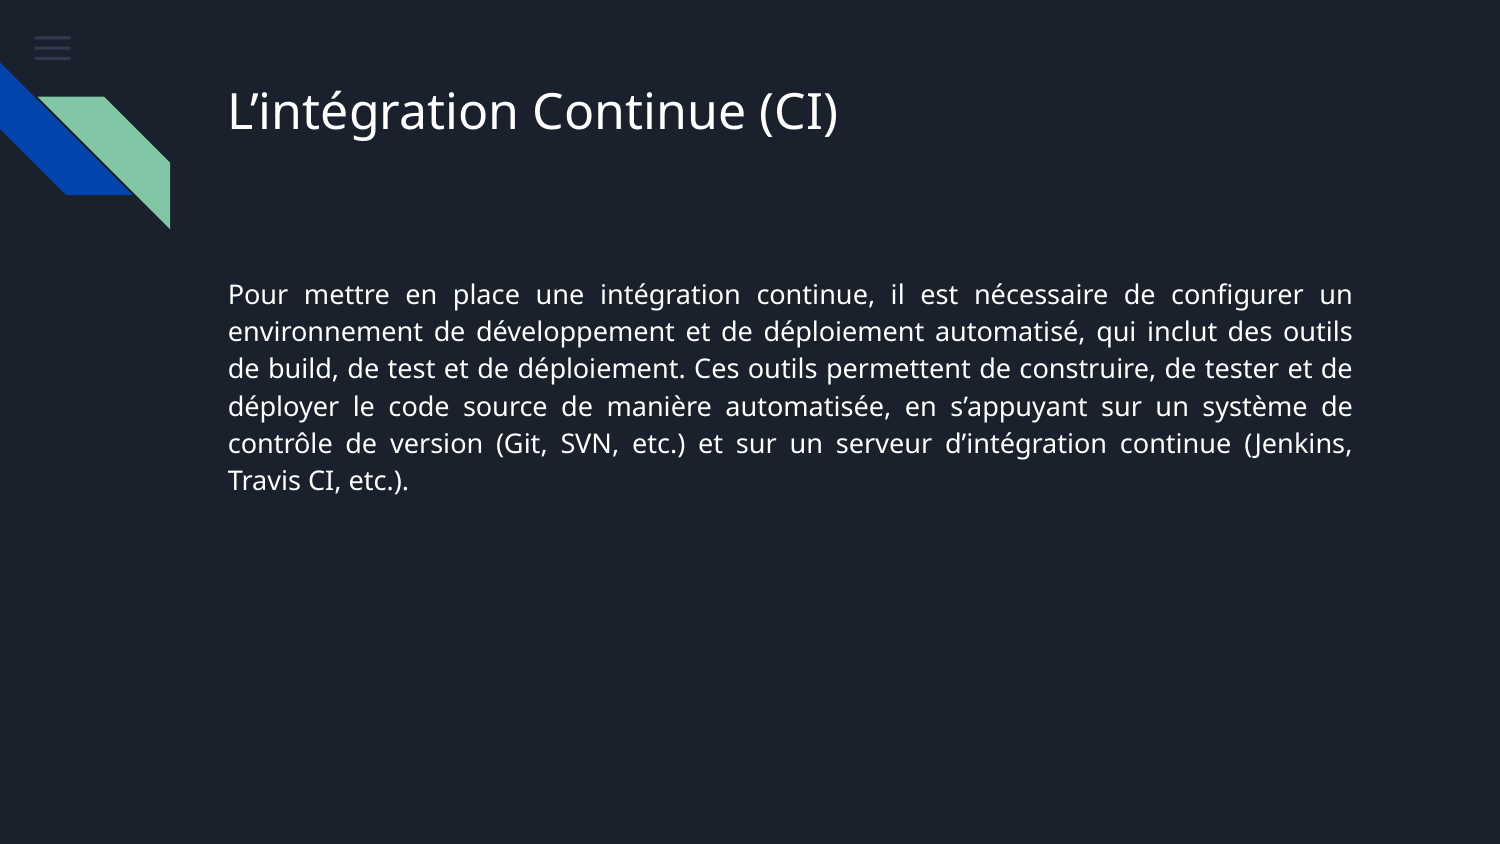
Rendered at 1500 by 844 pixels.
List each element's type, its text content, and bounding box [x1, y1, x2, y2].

list Pour mettre en place une intégration continue, il est nécessaire de configurer un environnement de développement et de déploiement automatisé, qui inclut des outils de build, de test et de déploiement. Ces outils permettent de construire, de tester et de déployer le code source de manière automatisée, en s’appuyant sur un système de contrôle de version (Git, SVN, etc.) et sur un serveur d’intégration continue (Jenkins, Travis CI, etc.). [212, 257, 1368, 735]
title L’intégration Continue (CI) [212, 64, 1368, 215]
